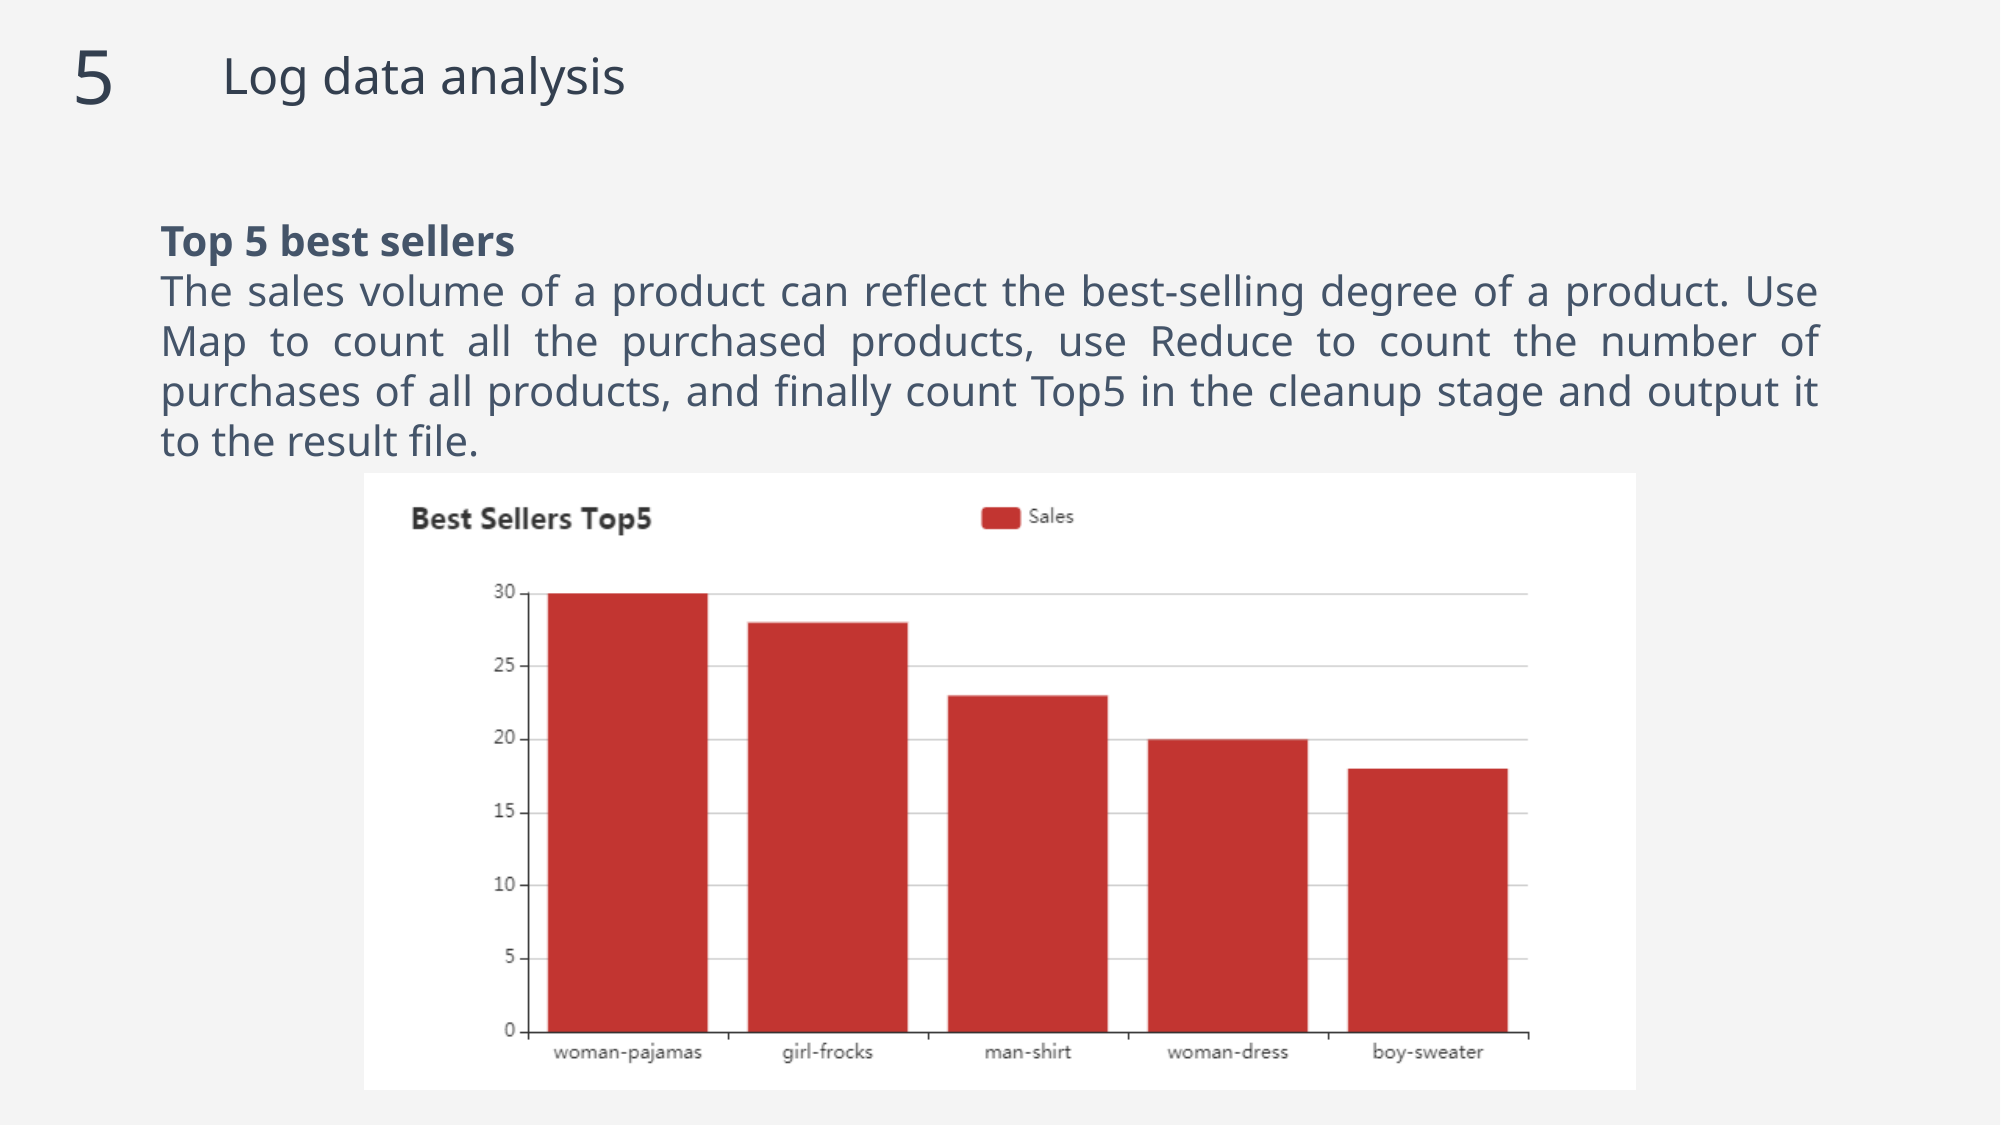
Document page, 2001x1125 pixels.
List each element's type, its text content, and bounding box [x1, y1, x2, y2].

picture [0, 0, 2001, 1125]
text_box Top 5 best sellers The sales volume of a product can reflect the best-selling degree of a product. Use Map to count all the purchased products, use Reduce to count the number of purchases of all products, and finally count Top5 in the cleanup stage and output it to the result file. [145, 207, 1835, 472]
text_box 5 [42, 29, 146, 120]
text_box Log data analysis [158, 36, 691, 172]
